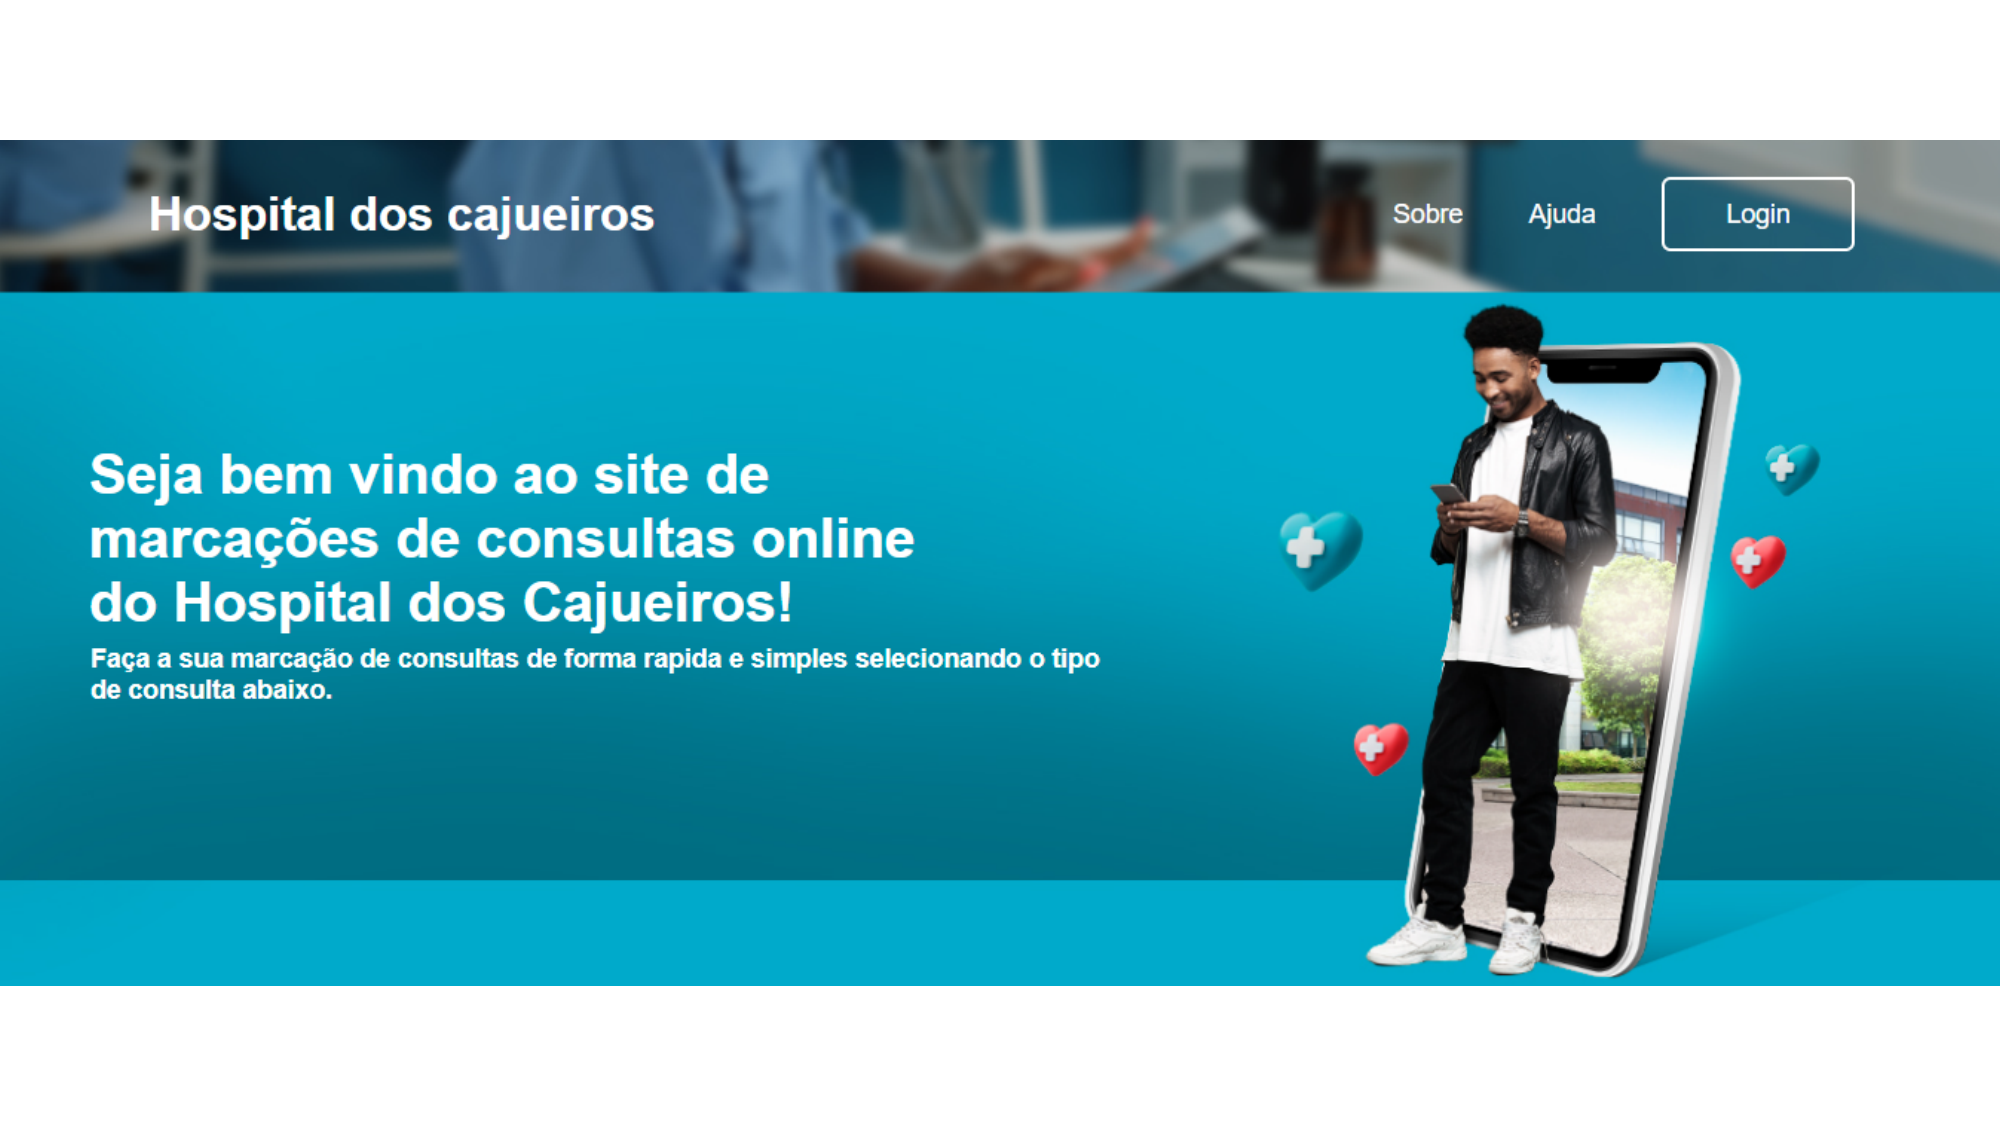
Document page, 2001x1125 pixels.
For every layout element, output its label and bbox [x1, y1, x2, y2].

picture [0, 140, 2000, 986]
